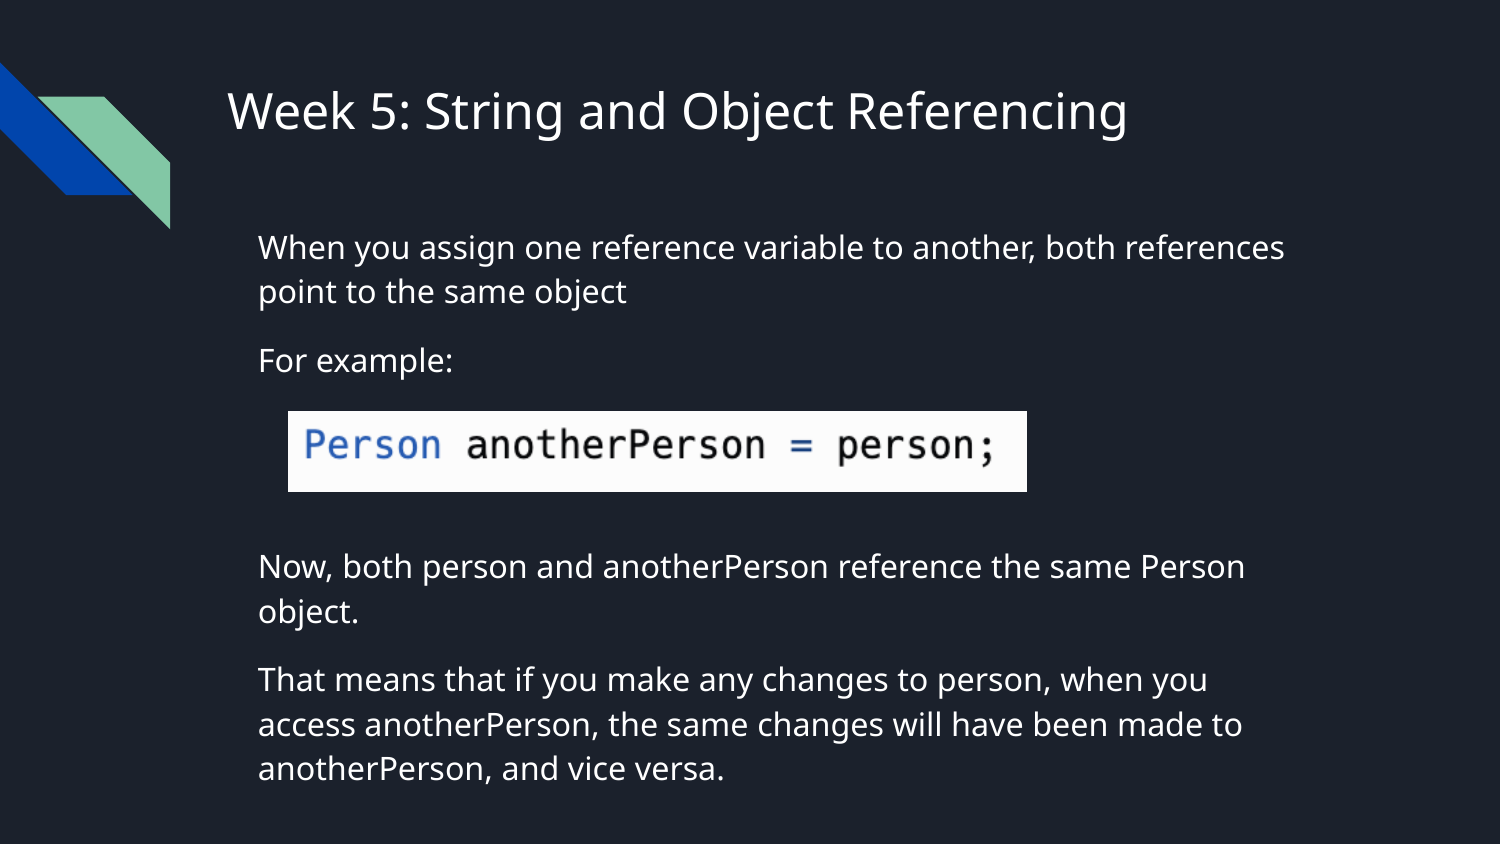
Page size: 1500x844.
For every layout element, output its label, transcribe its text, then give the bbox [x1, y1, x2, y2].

list When you assign one reference variable to another, both references point to the same object For example: Now, both person and anotherPerson reference the same Person object. That means that if you make any changes to person, when you access anotherPerson, the same changes will have been made to anotherPerson, and vice versa. [242, 206, 1303, 804]
title Week 5: String and Object Referencing [212, 64, 1368, 215]
picture [287, 411, 1027, 492]
